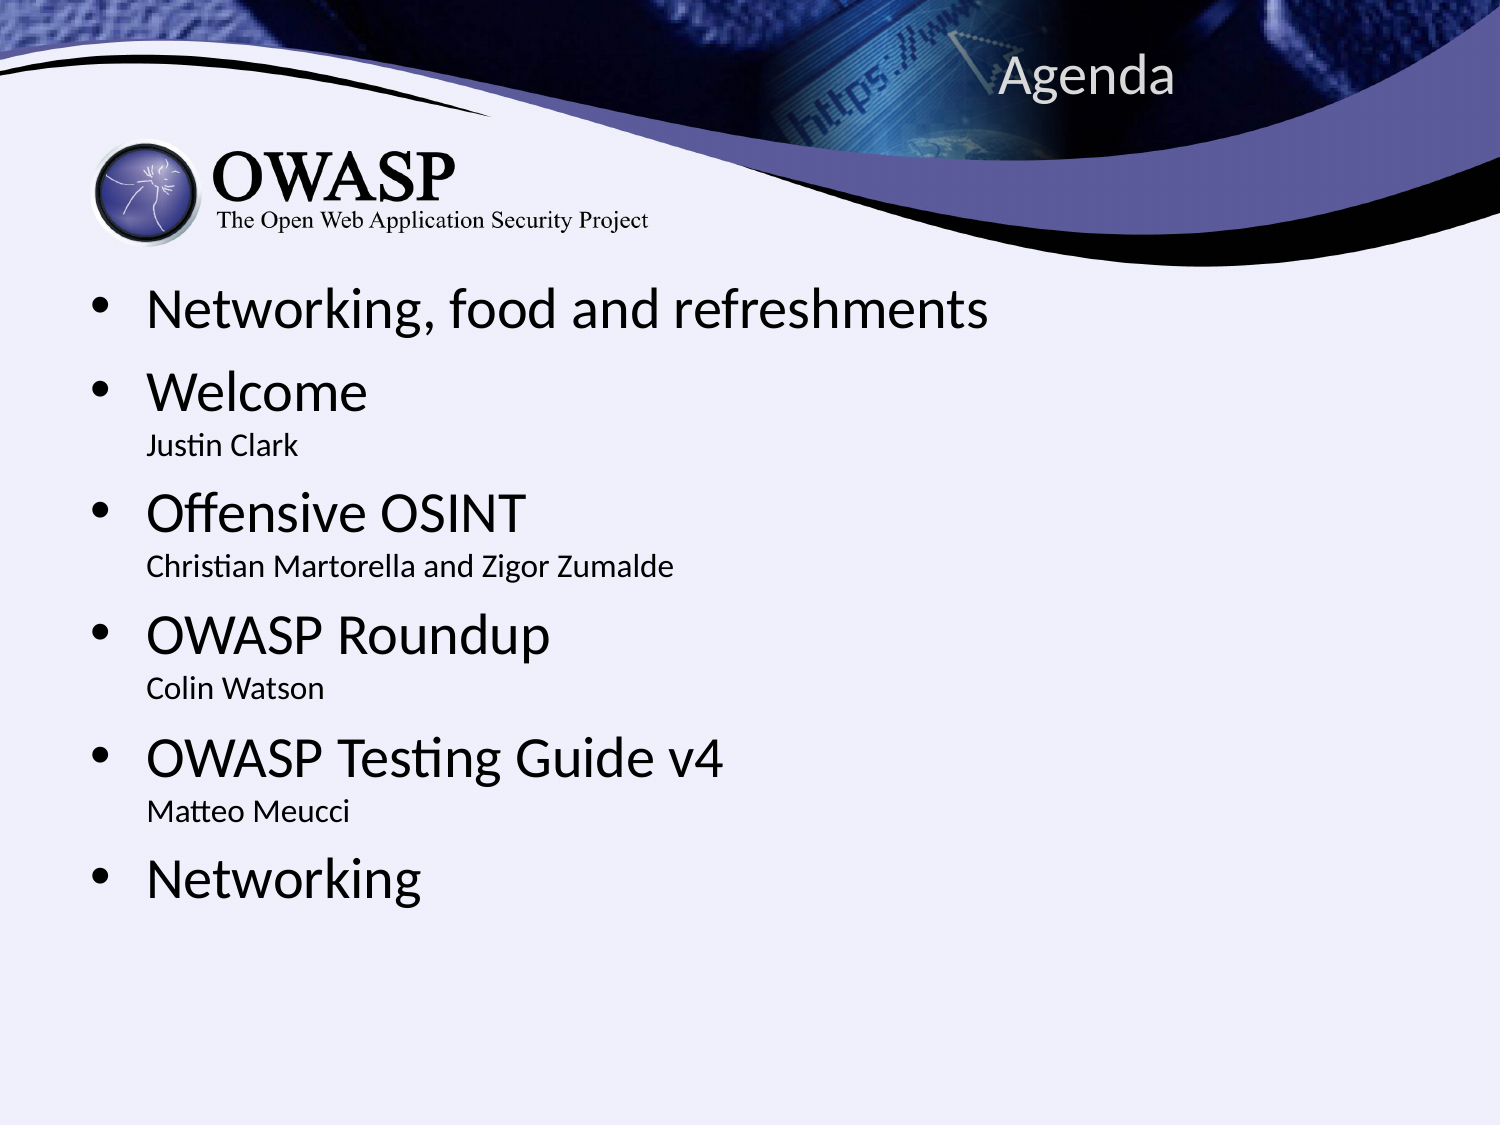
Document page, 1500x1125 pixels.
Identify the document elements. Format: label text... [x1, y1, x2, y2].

picture [0, 0, 1500, 1125]
list Networking, food and refreshments Welcome Justin Clark Offensive OSINT Christian Martorella and Zigor Zumalde OWASP Roundup Colin Watson OWASP Testing Guide v4 Matteo Meucci Networking [75, 262, 1425, 1005]
title Agenda [699, 12, 1475, 130]
